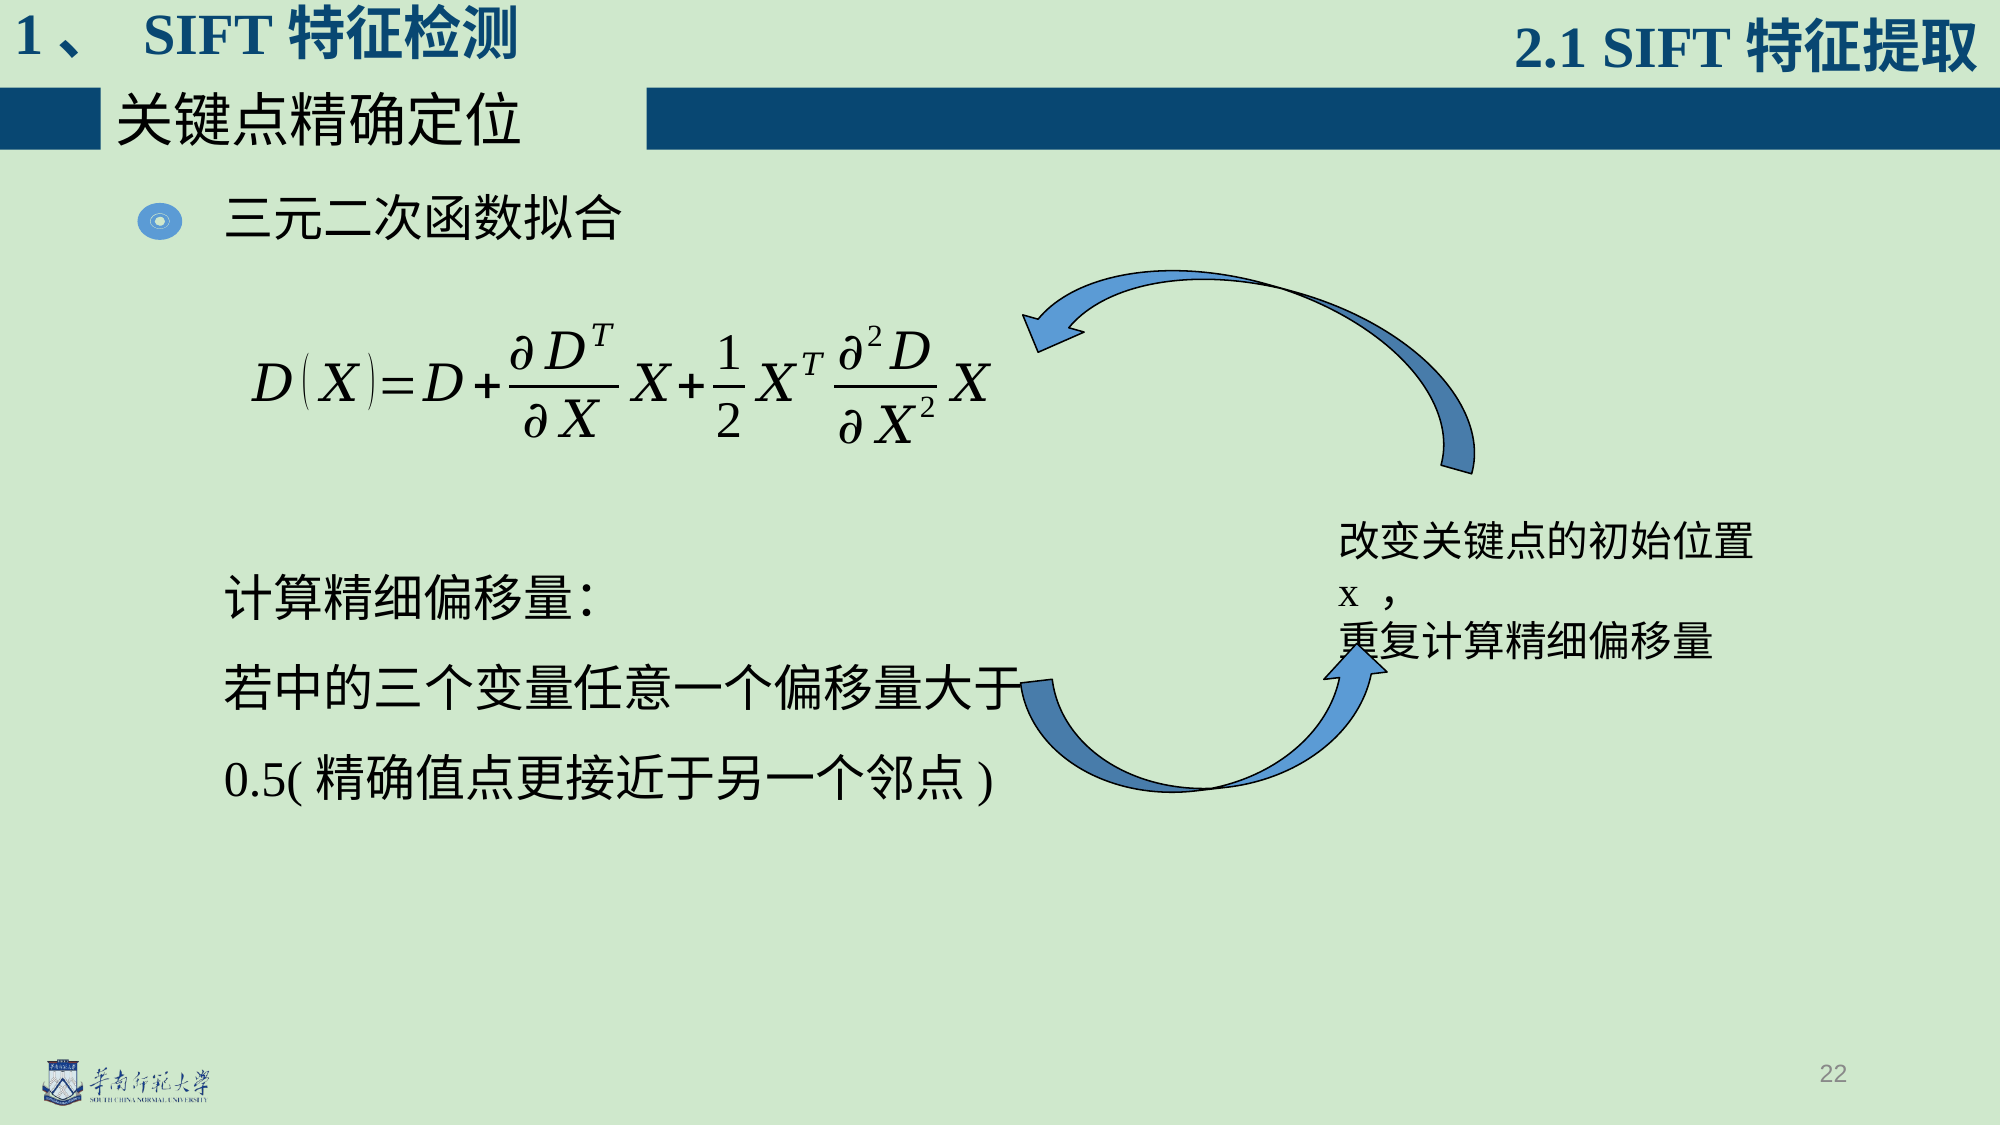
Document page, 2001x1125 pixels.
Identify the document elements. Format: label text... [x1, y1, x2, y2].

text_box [0, 0, 2000, 162]
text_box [137, 202, 183, 241]
text_box [1020, 643, 1388, 793]
text_box 三元二次函数拟合 [209, 179, 1503, 264]
picture [40, 1058, 210, 1107]
text_box 改变关键点的初始位置 x ， 重复计算精细偏移量 [1323, 507, 1830, 673]
text_box [1022, 270, 1475, 474]
slide_number 22 [1412, 1042, 1863, 1103]
